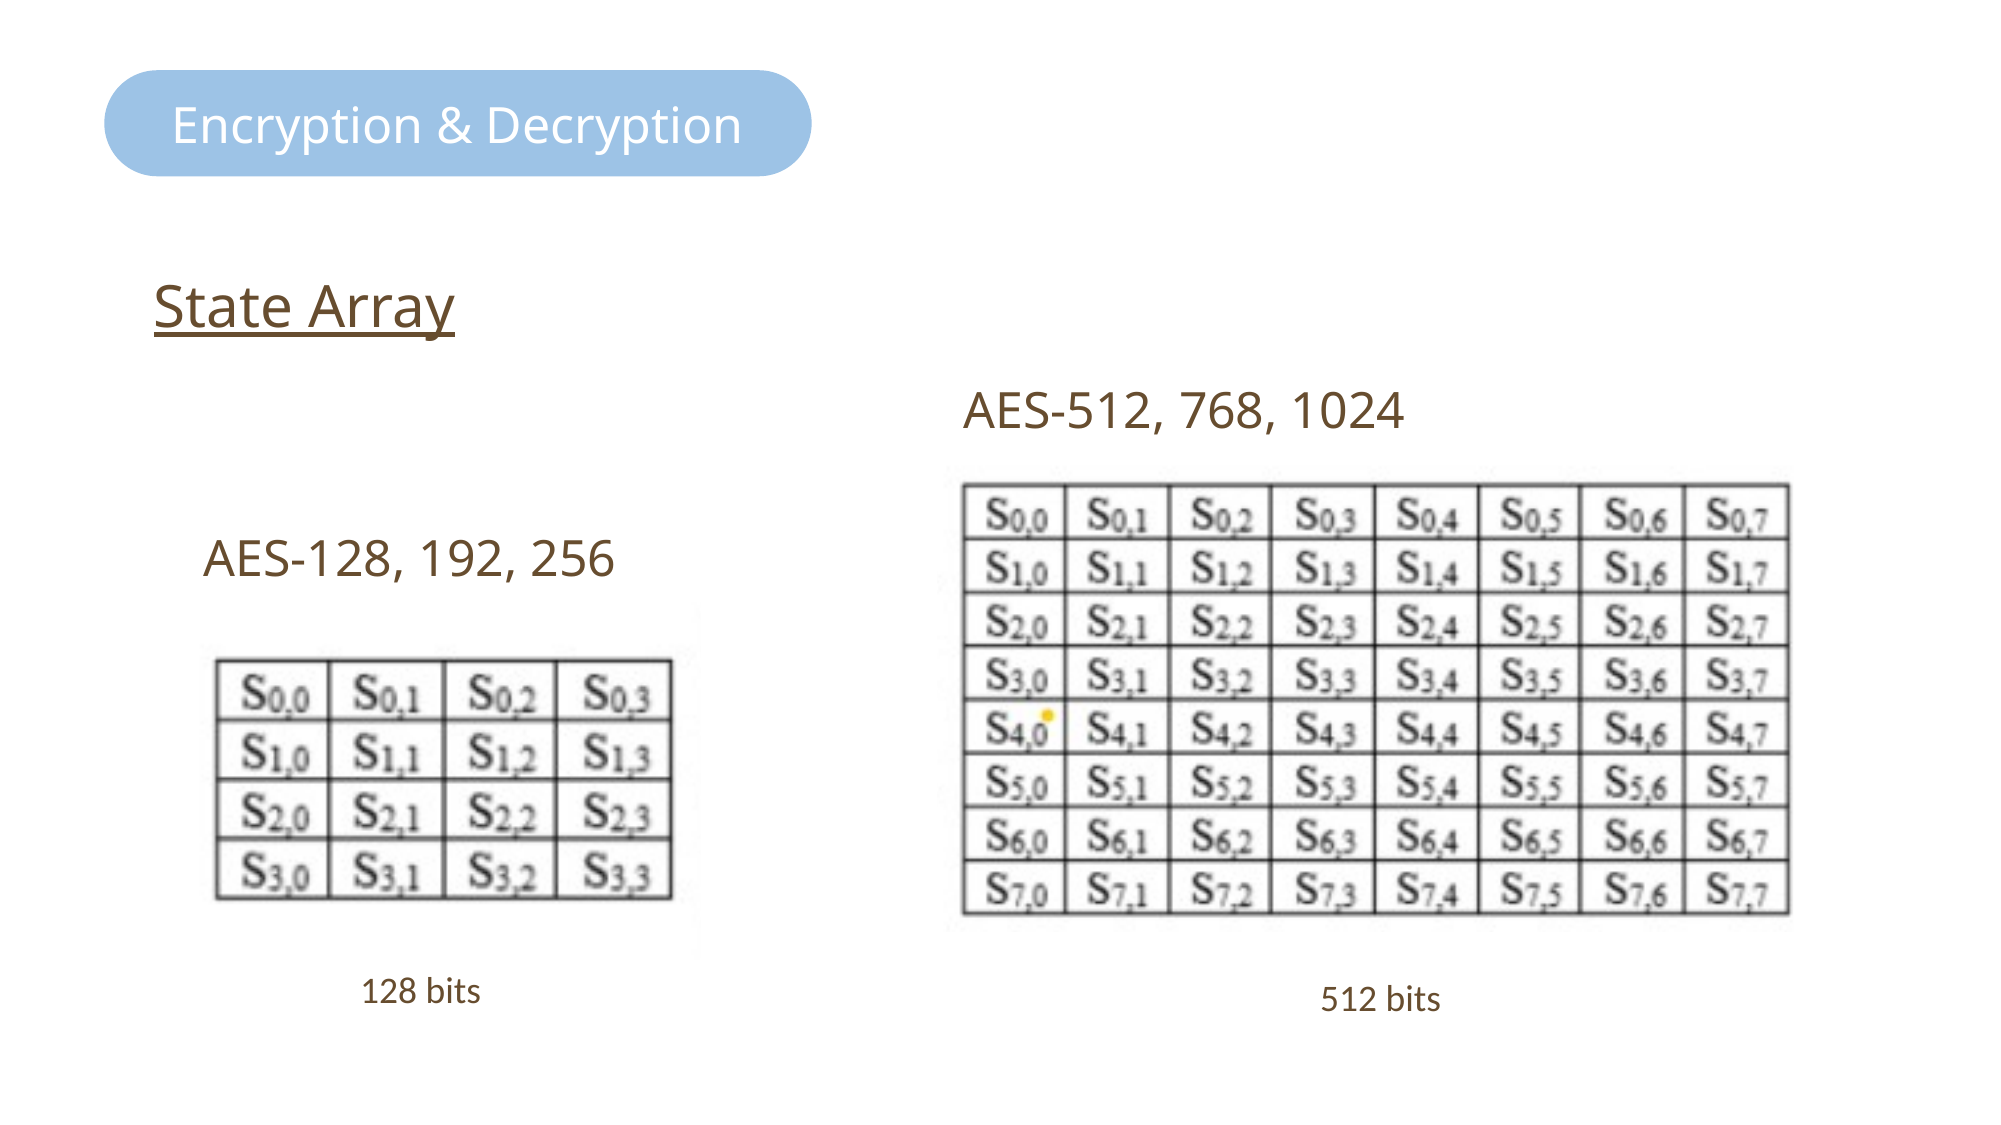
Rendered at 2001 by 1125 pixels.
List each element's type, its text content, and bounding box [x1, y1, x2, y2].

picture [166, 602, 701, 960]
text_box State Array [139, 261, 673, 347]
text_box 128 bits [276, 960, 565, 1019]
text_box 512 bits [1236, 966, 1525, 1027]
text_box Encryption & Decryption [103, 69, 813, 178]
picture [937, 446, 1825, 932]
text_box AES-512, 768, 1024 [948, 370, 1560, 446]
text_box AES-128, 192, 256 [188, 519, 723, 594]
